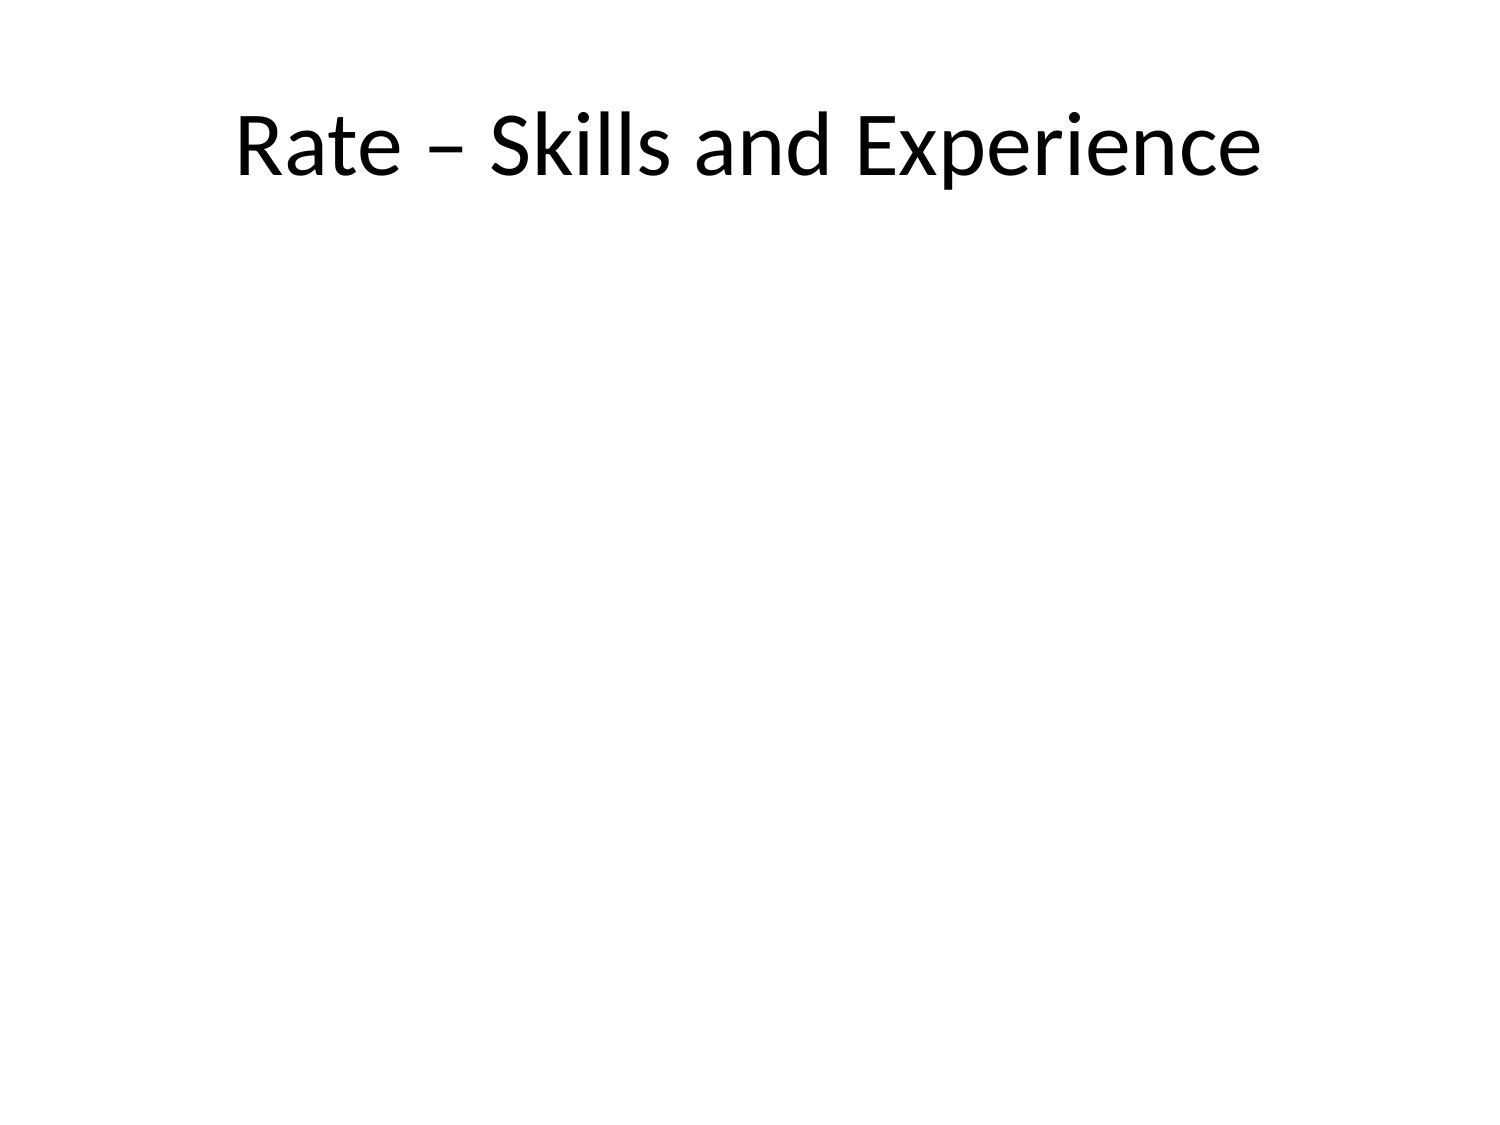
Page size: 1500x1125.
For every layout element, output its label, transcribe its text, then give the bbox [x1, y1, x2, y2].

title Rate – Skills and Experience [75, 45, 1425, 233]
